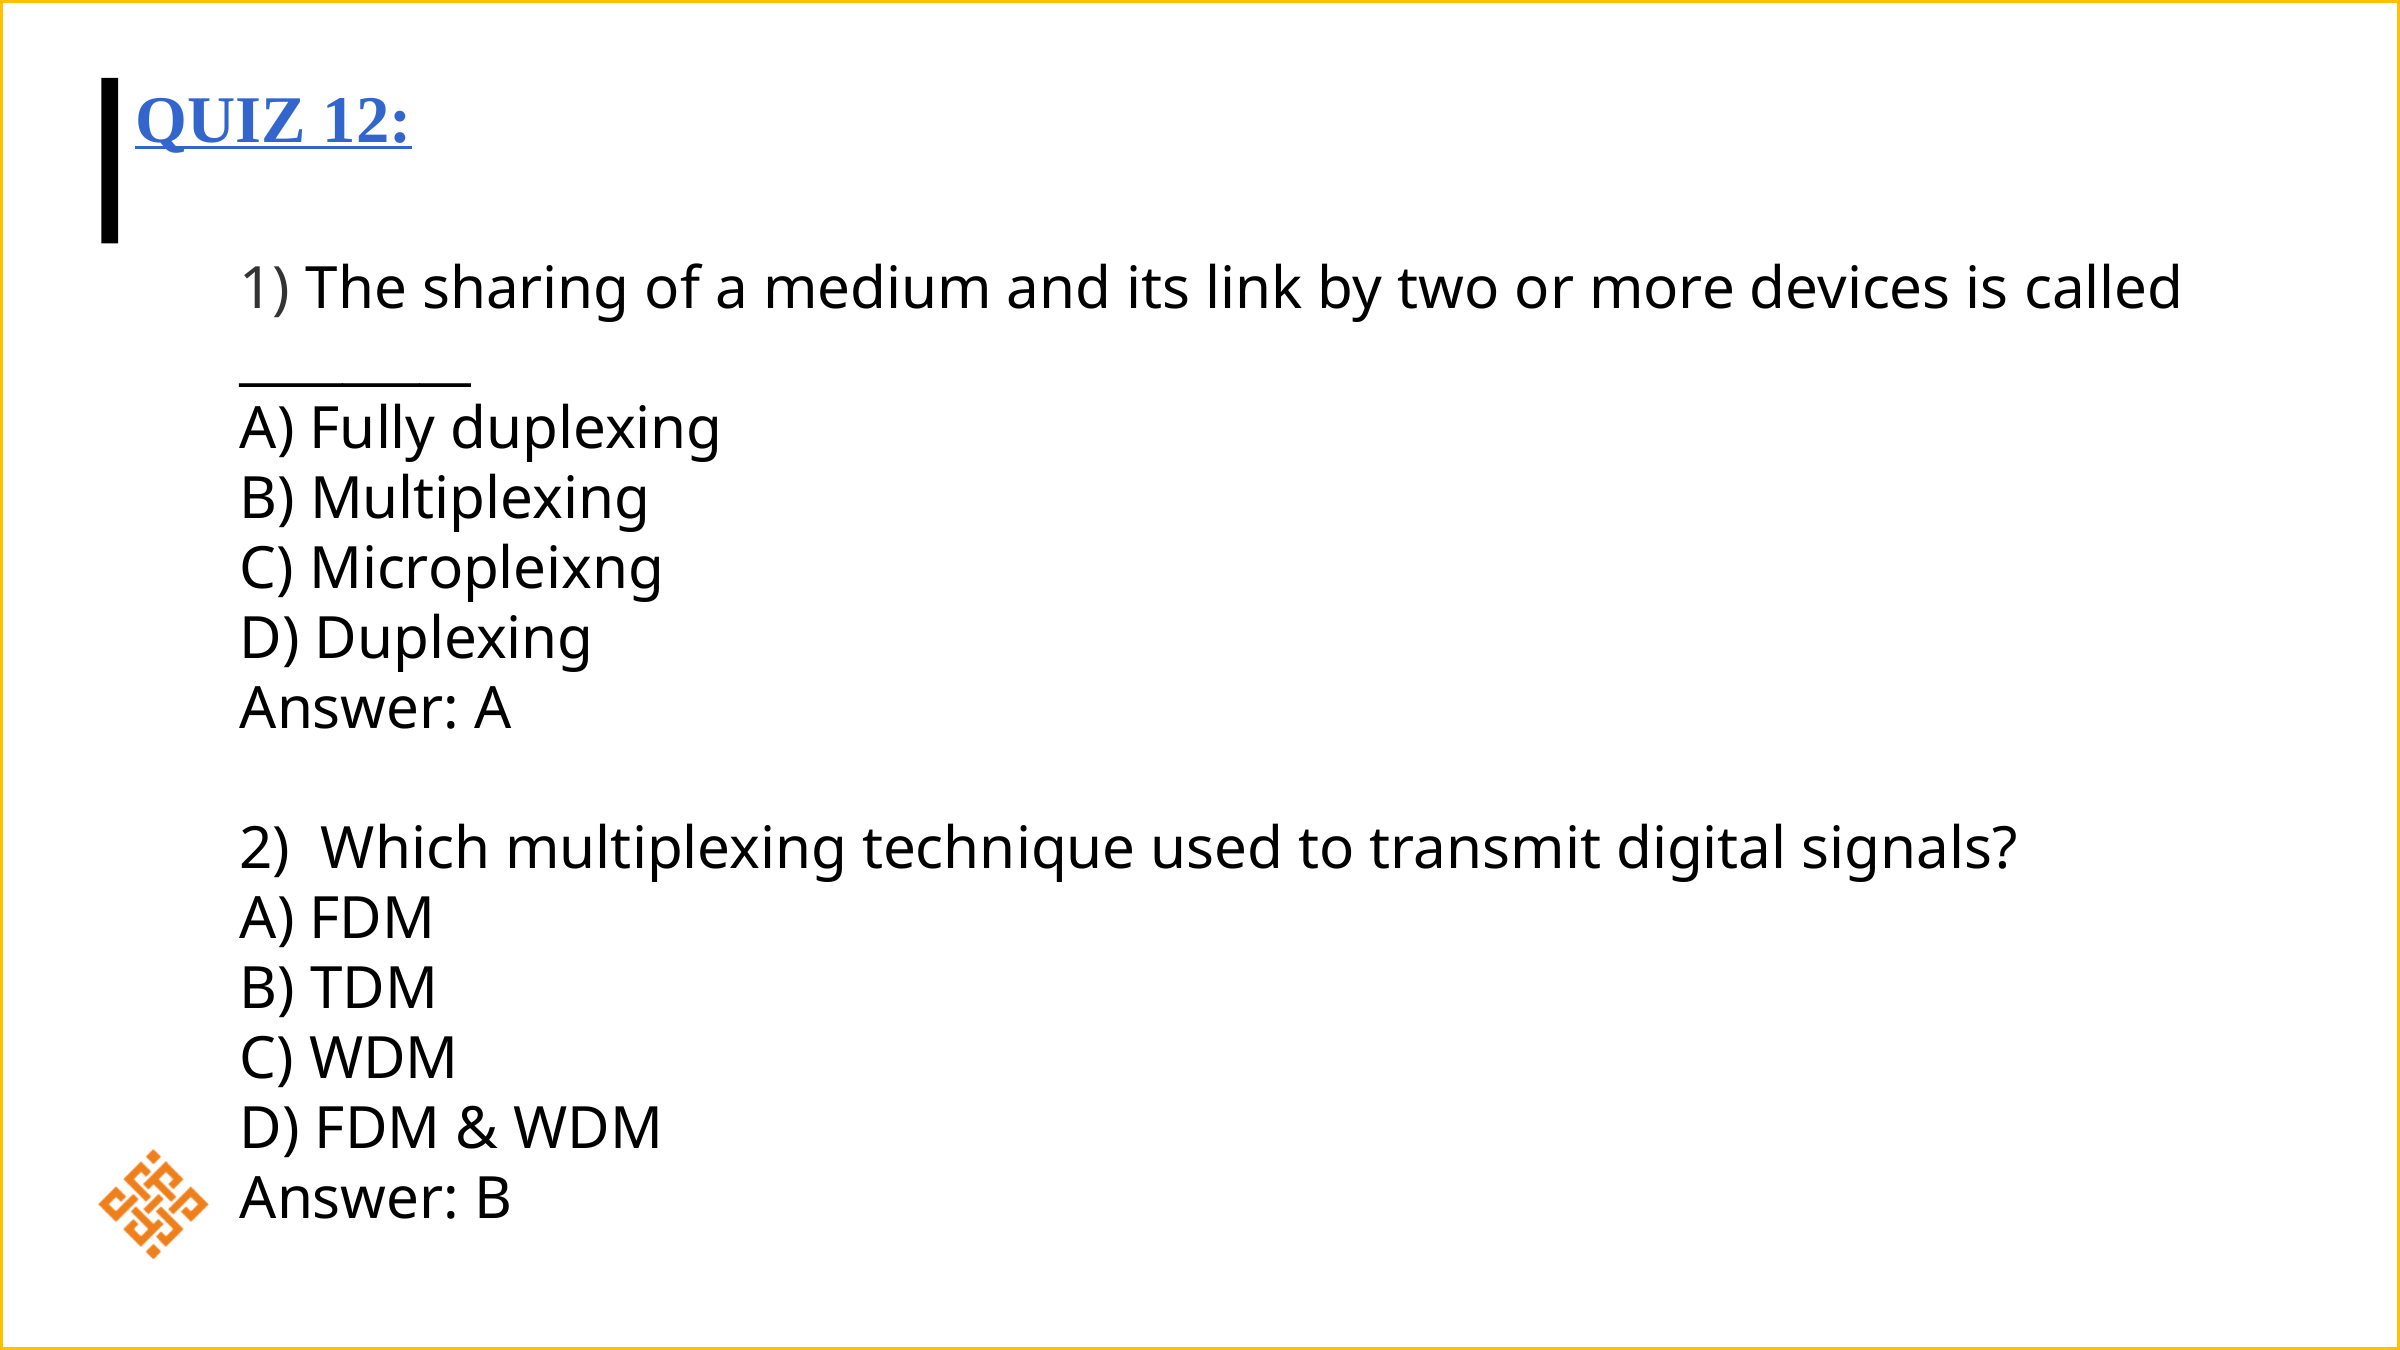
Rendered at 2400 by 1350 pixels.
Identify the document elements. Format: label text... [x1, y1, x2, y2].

picture [75, 1058, 224, 1350]
text_box 1) The sharing of a medium and its link by two or more devices is called _________ A) Fully duplexing B) Multiplexing C) Micropleixng D) Duplexing Answer: A 2) Which multiplexing technique used to transmit digital signals? A) FDM B) TDM C) WDM D) FDM & WDM Answer: B [224, 242, 2400, 1350]
title Quiz 12: [117, 77, 1153, 243]
